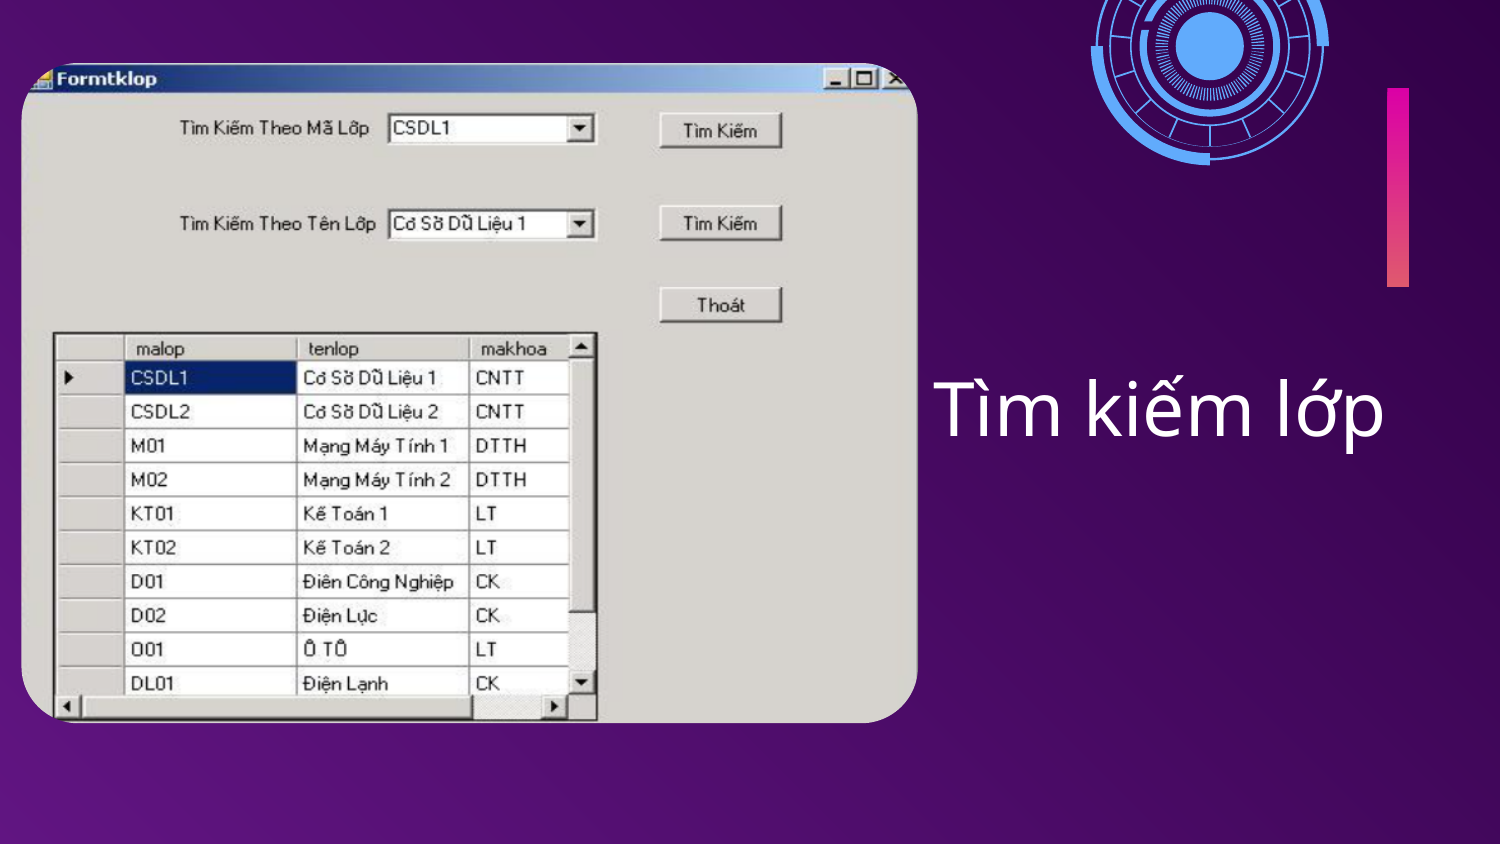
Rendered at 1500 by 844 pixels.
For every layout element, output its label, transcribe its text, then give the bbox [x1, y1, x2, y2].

picture [21, 62, 919, 724]
title Tìm kiếm lớp [923, 346, 1480, 441]
